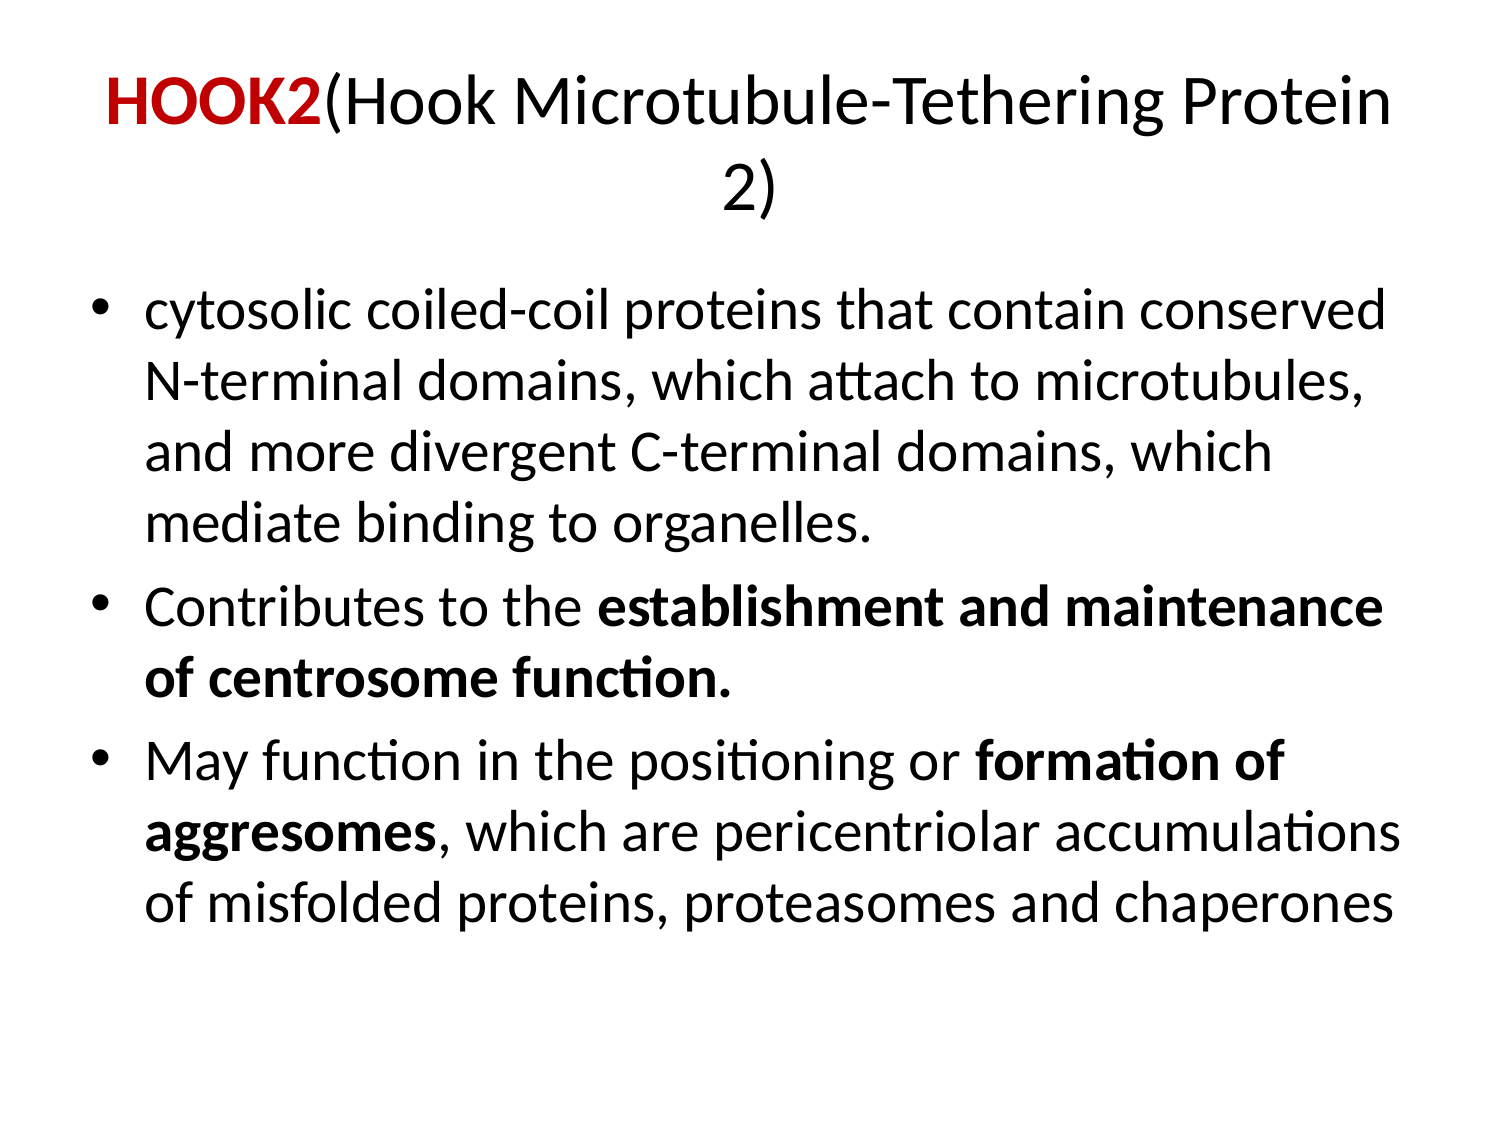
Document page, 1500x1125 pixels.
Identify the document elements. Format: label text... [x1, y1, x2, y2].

list cytosolic coiled-coil proteins that contain conserved N-terminal domains, which attach to microtubules, and more divergent C-terminal domains, which mediate binding to organelles. Contributes to the establishment and maintenance of centrosome function. May function in the positioning or formation of aggresomes, which are pericentriolar accumulations of misfolded proteins, proteasomes and chaperones [75, 262, 1425, 1005]
title HOOK2(Hook Microtubule-Tethering Protein 2) [75, 45, 1425, 233]
